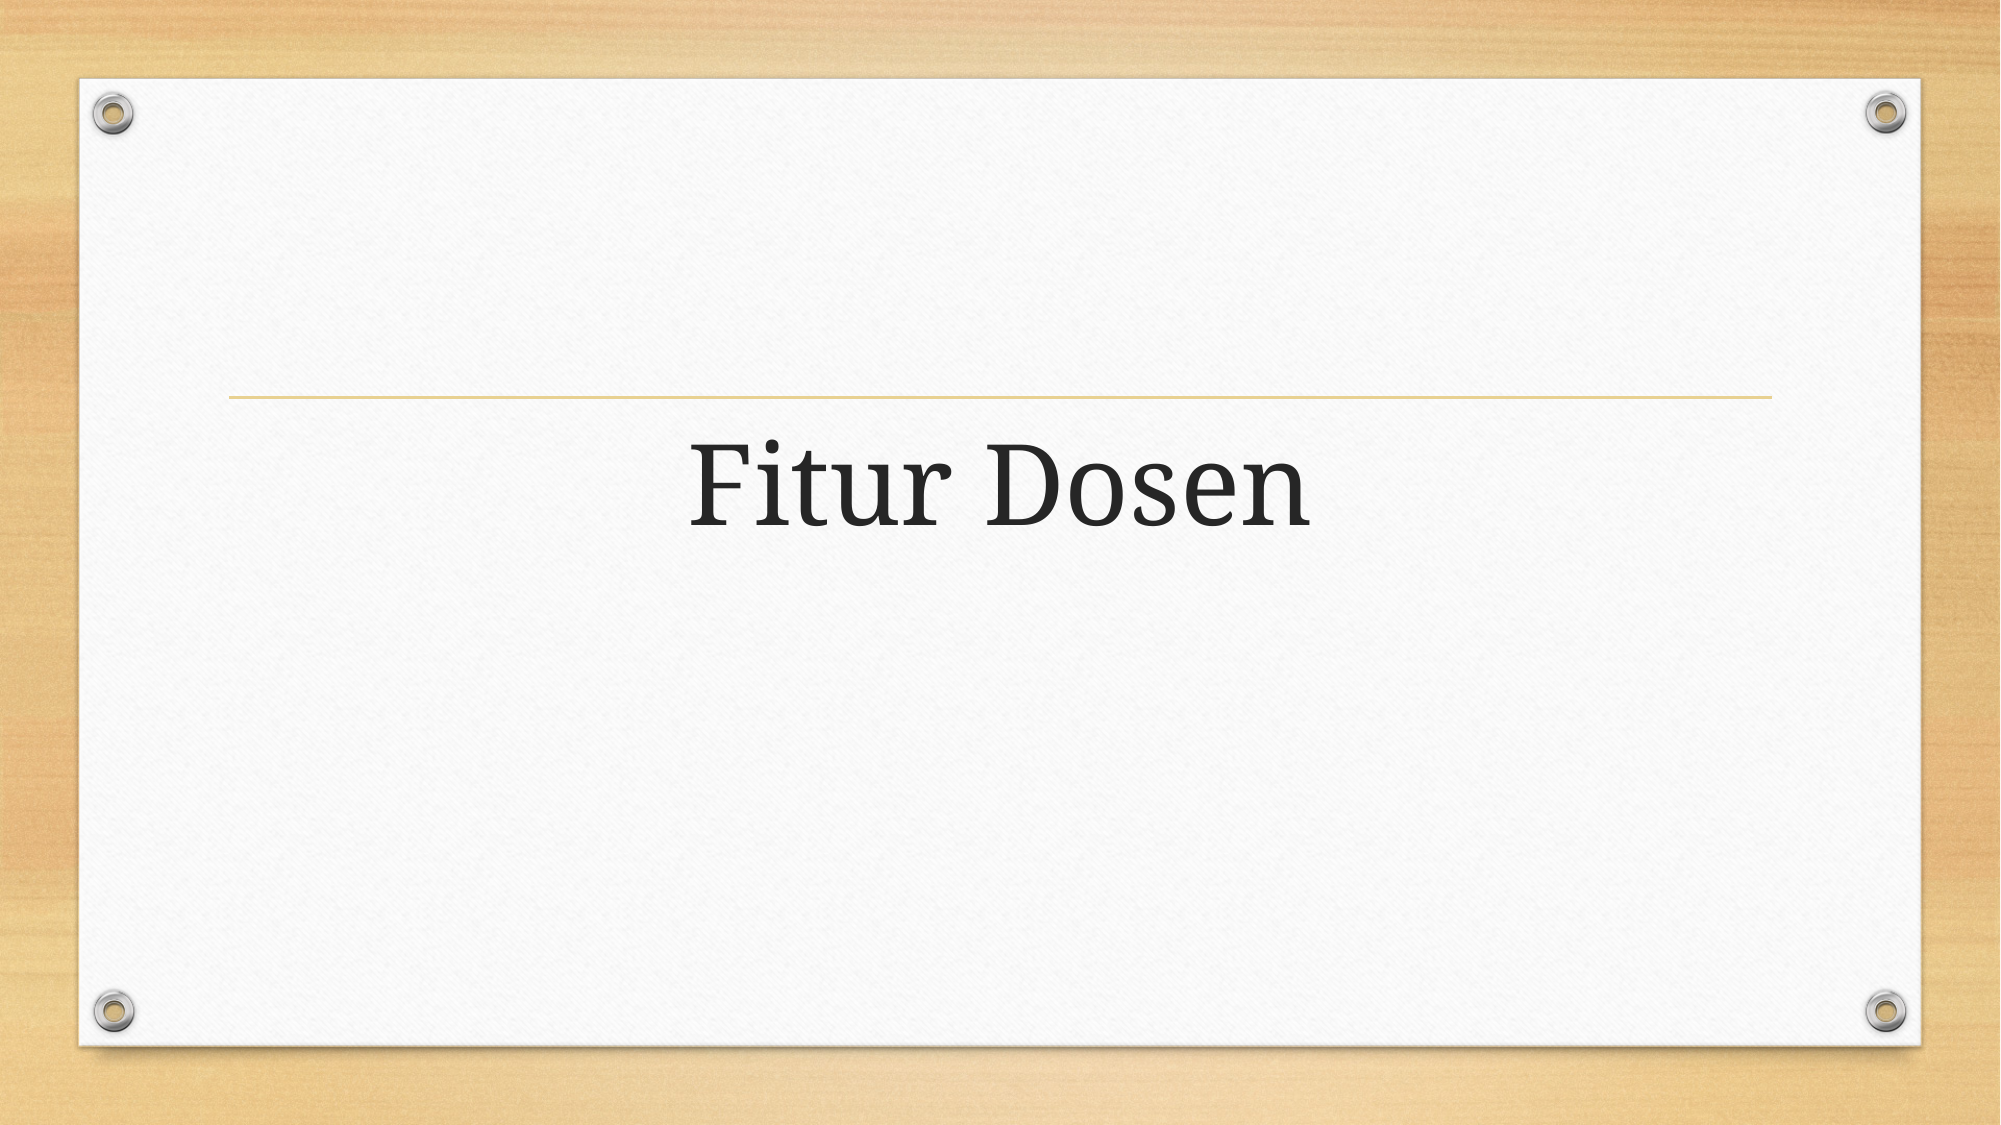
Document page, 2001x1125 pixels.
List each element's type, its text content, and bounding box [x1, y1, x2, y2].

picture [0, 0, 2001, 1125]
title Fitur Dosen [441, 306, 1560, 556]
